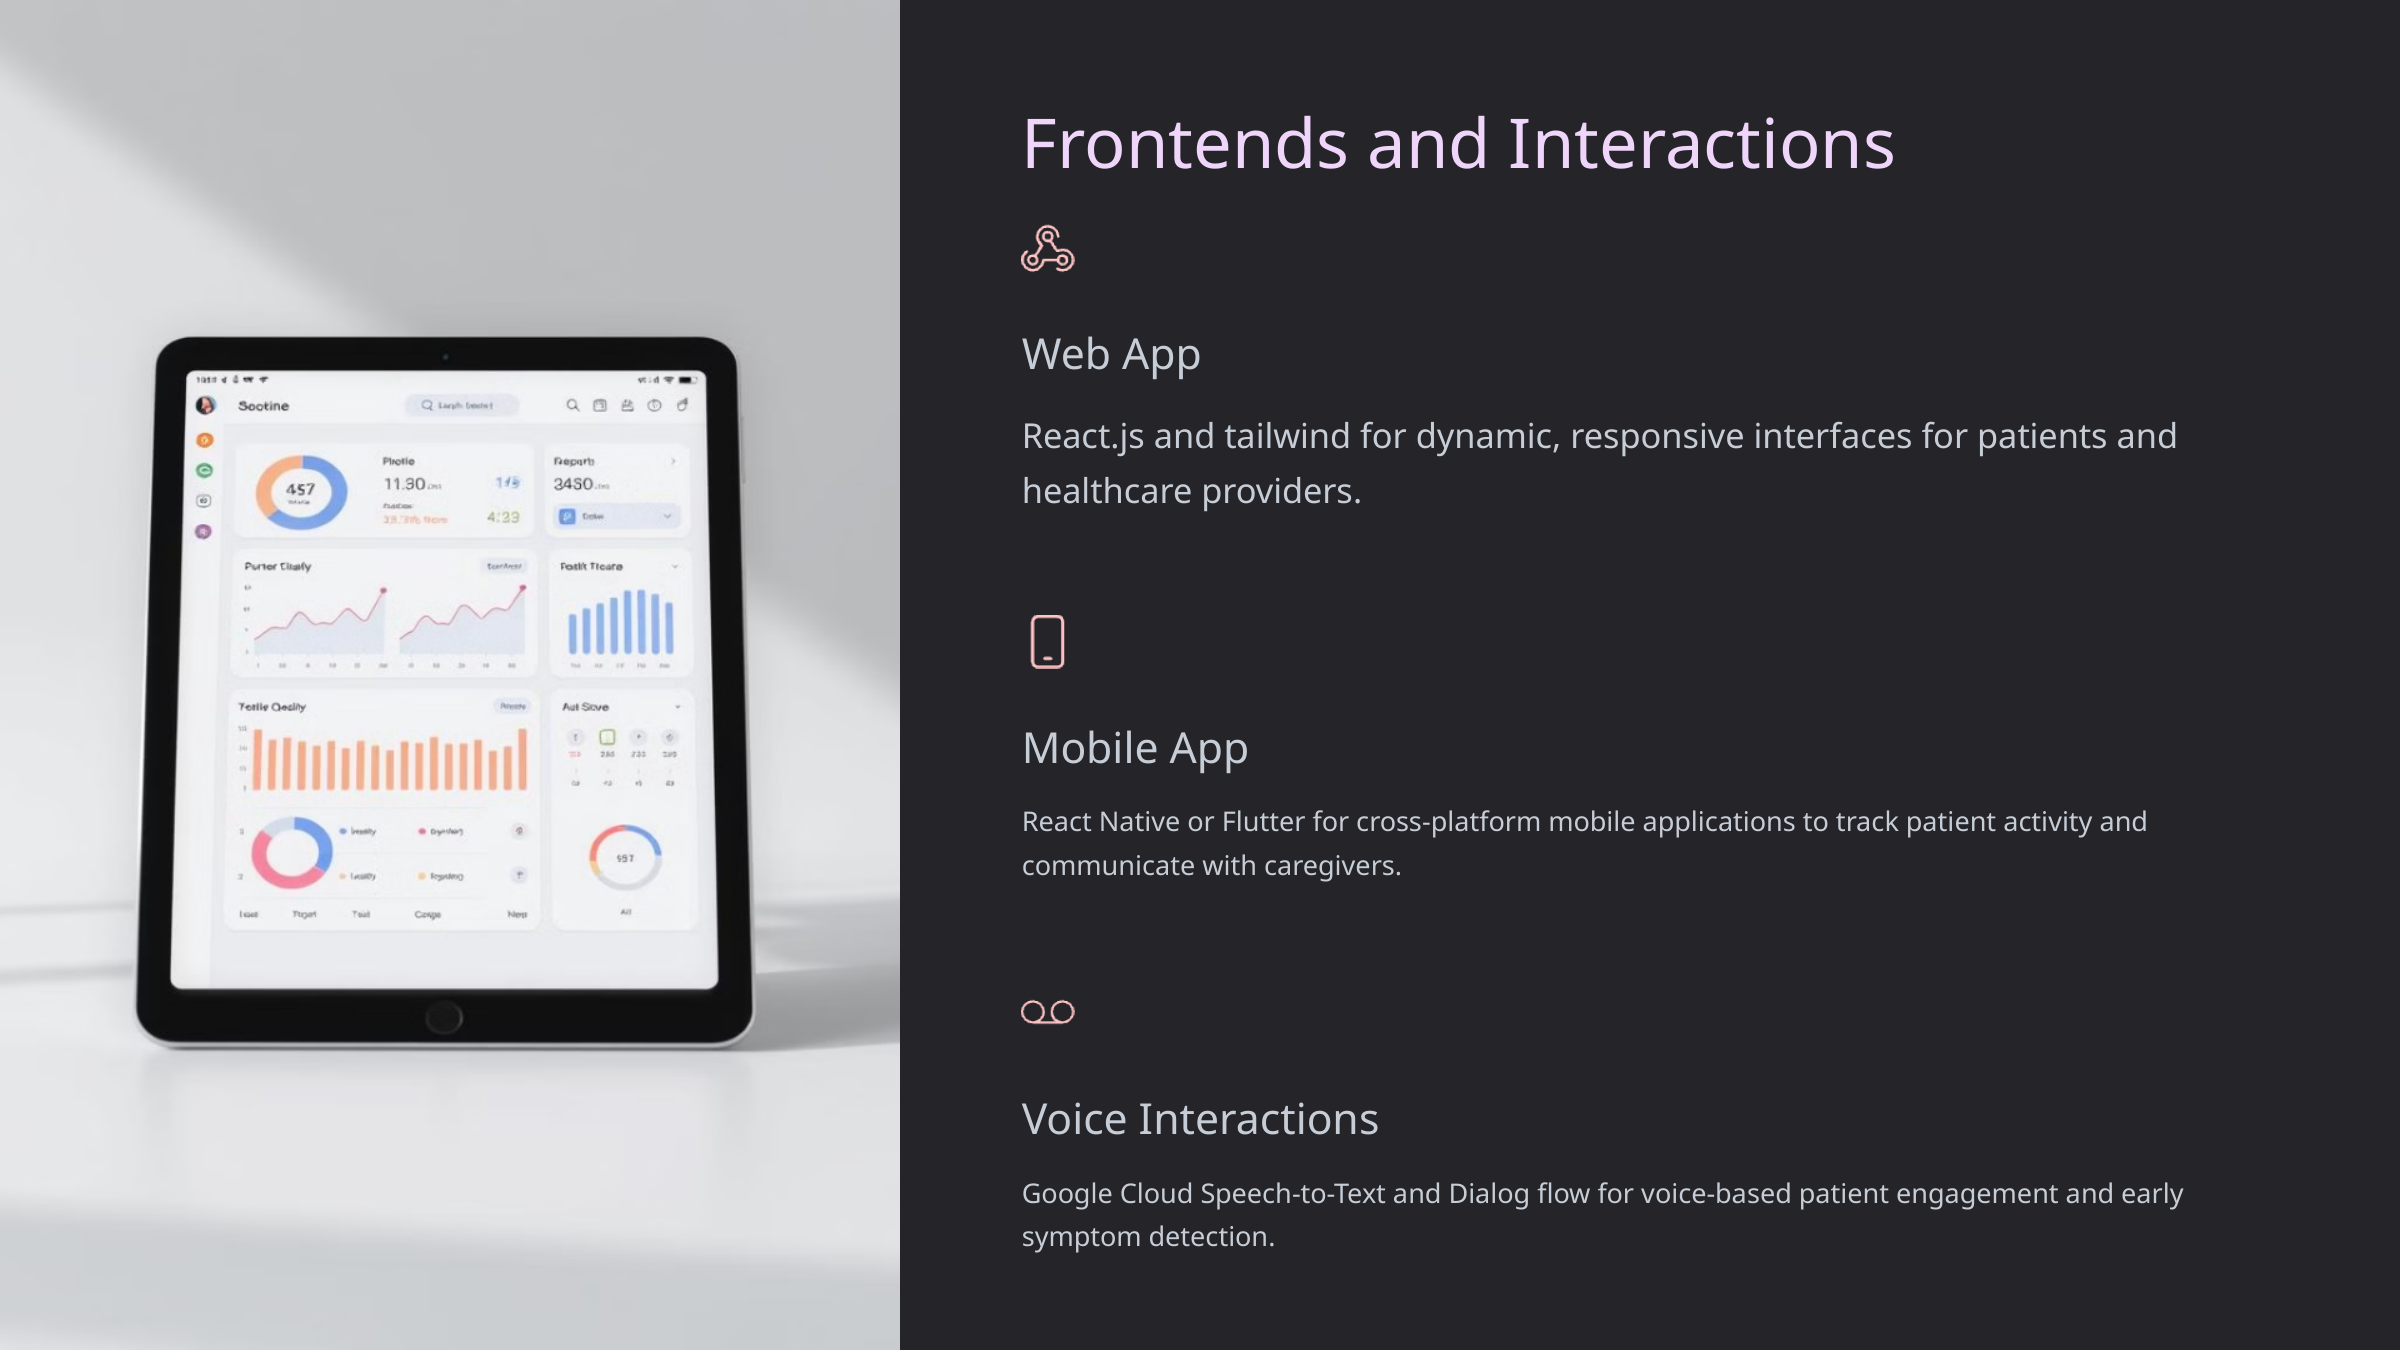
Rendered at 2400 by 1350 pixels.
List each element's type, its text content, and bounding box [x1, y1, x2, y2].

text_box React Native or Flutter for cross-platform mobile applications to track patient activity and communicate with caregivers. [1021, 793, 2279, 883]
text_box Web App [1021, 309, 2279, 379]
picture [1021, 222, 1075, 275]
text_box Frontends and Interactions [1021, 95, 1894, 184]
text_box Voice Interactions [1021, 1074, 2279, 1144]
text_box Google Cloud Speech-to-Text and Dialog flow for voice-based patient engagement and early symptom detection. [1021, 1164, 2279, 1254]
picture [1021, 987, 1075, 1040]
picture [0, 0, 900, 1350]
text_box React.js and tailwind for dynamic, responsive interfaces for patients and healthcare providers. [1021, 399, 2279, 512]
picture [1021, 615, 1075, 669]
text_box Mobile App [1021, 702, 2279, 773]
